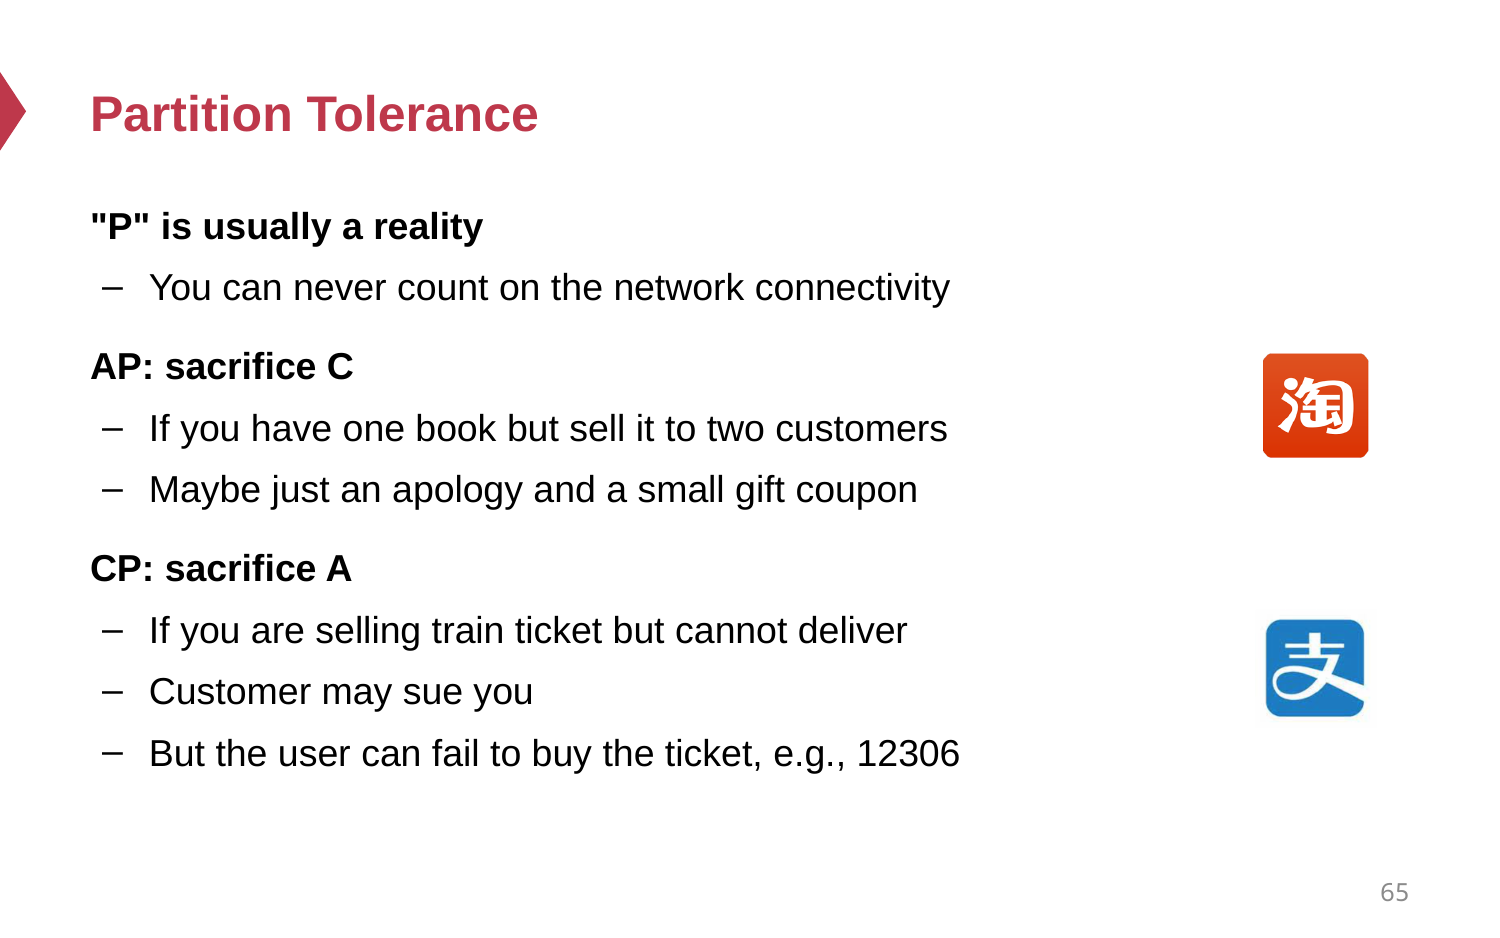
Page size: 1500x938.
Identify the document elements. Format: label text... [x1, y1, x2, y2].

slide_number 65 [1074, 868, 1425, 919]
picture [1241, 342, 1391, 469]
picture [1255, 609, 1377, 729]
title Partition Tolerance [75, 37, 1425, 185]
list "P" is usually a reality You can never count on the network connectivity AP: sacrifice C If you have one book but sell it to two customers Maybe just an apology and a small gift coupon CP: sacrifice A If you are selling train ticket but cannot deliver Customer may sue you But the user can fail to buy the ticket, e.g., 12306 [75, 185, 1425, 869]
